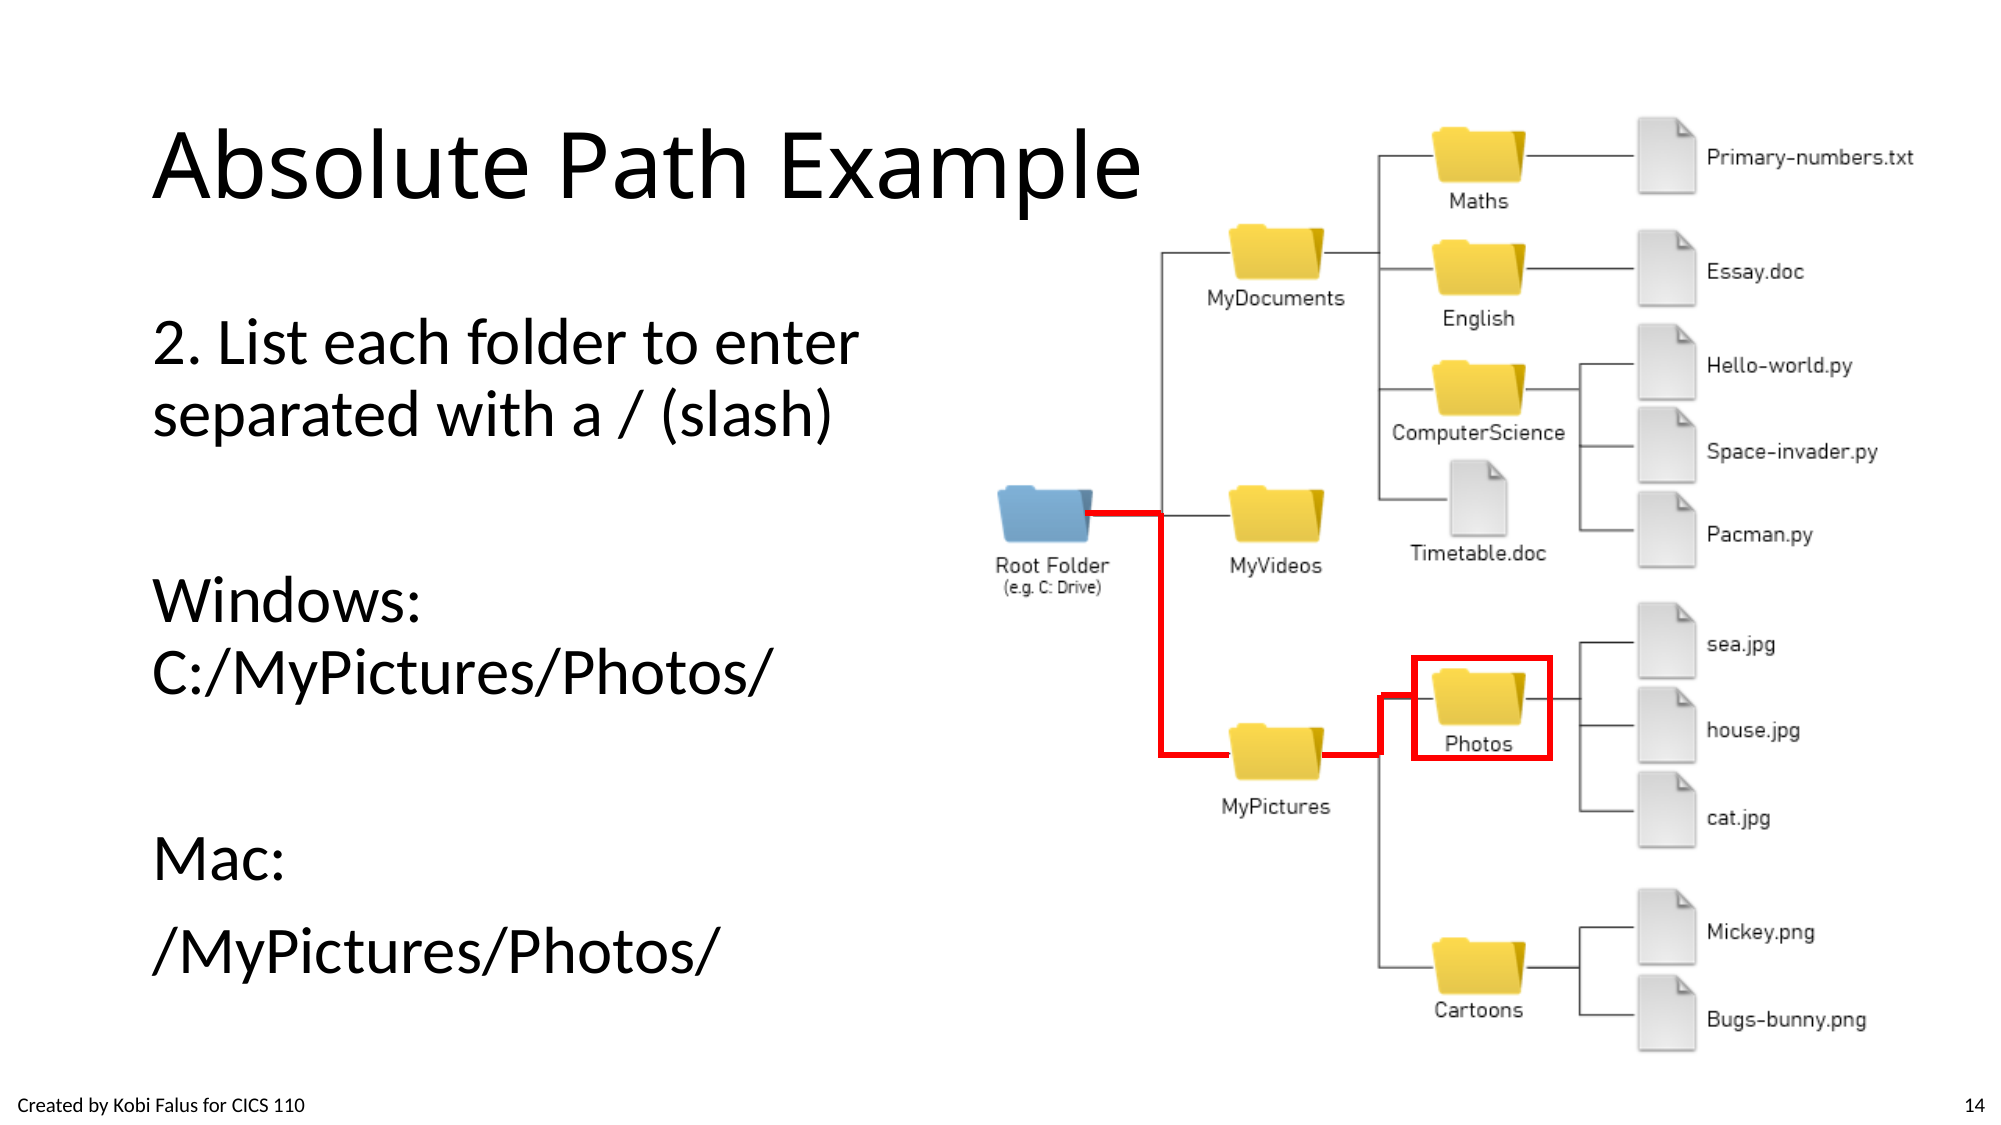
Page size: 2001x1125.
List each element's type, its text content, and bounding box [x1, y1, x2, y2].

title Absolute Path Example [137, 59, 1863, 278]
list 2. List each folder to enter separated with a / (slash) Windows: C:/MyPictures/Photos/ Mac: /MyPictures/Photos/ [137, 299, 905, 1014]
picture [979, 110, 1937, 1066]
